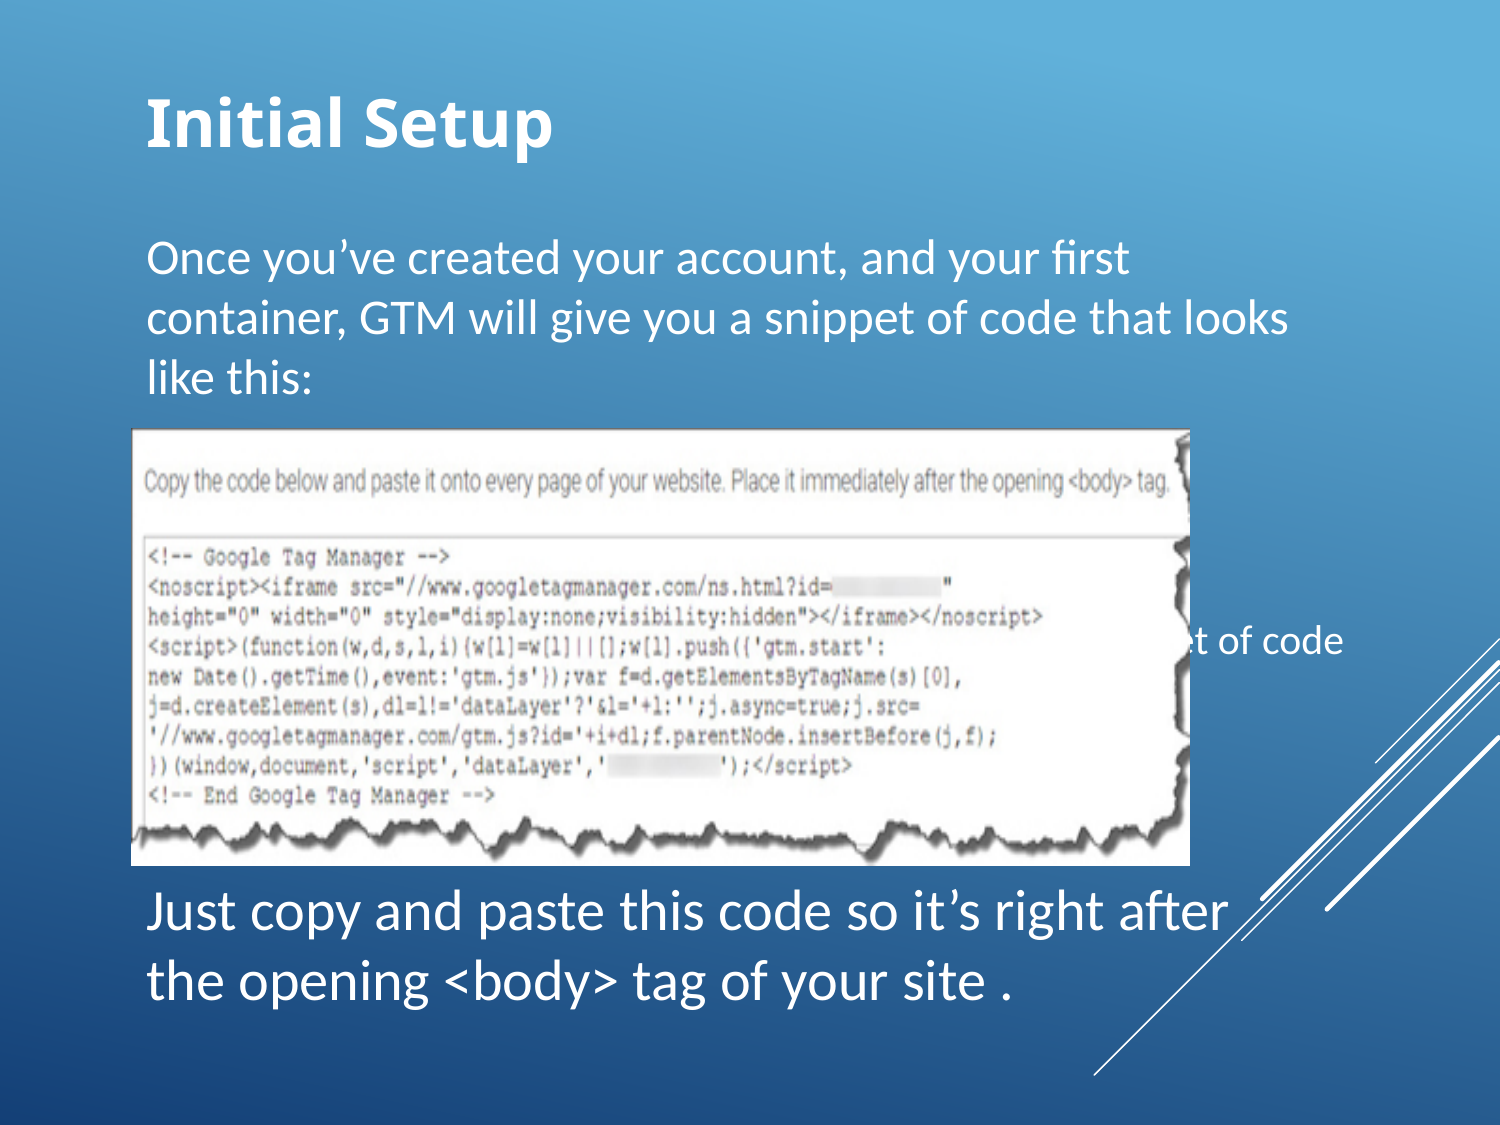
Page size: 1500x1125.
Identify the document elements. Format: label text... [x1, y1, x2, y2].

text_box Once you’ve created your account, and your first container, GTM will give you a snippet of code that looks like this: [131, 217, 1309, 412]
text_box Just copy and paste this code so it’s right after the opening <body> tag of your site . [131, 865, 1309, 1020]
list Initial Setup [131, 0, 1372, 428]
list Once you’ve created your account, GTM will give you a snippet of code that looks like this: [1191, 428, 1372, 968]
picture [131, 428, 1191, 866]
